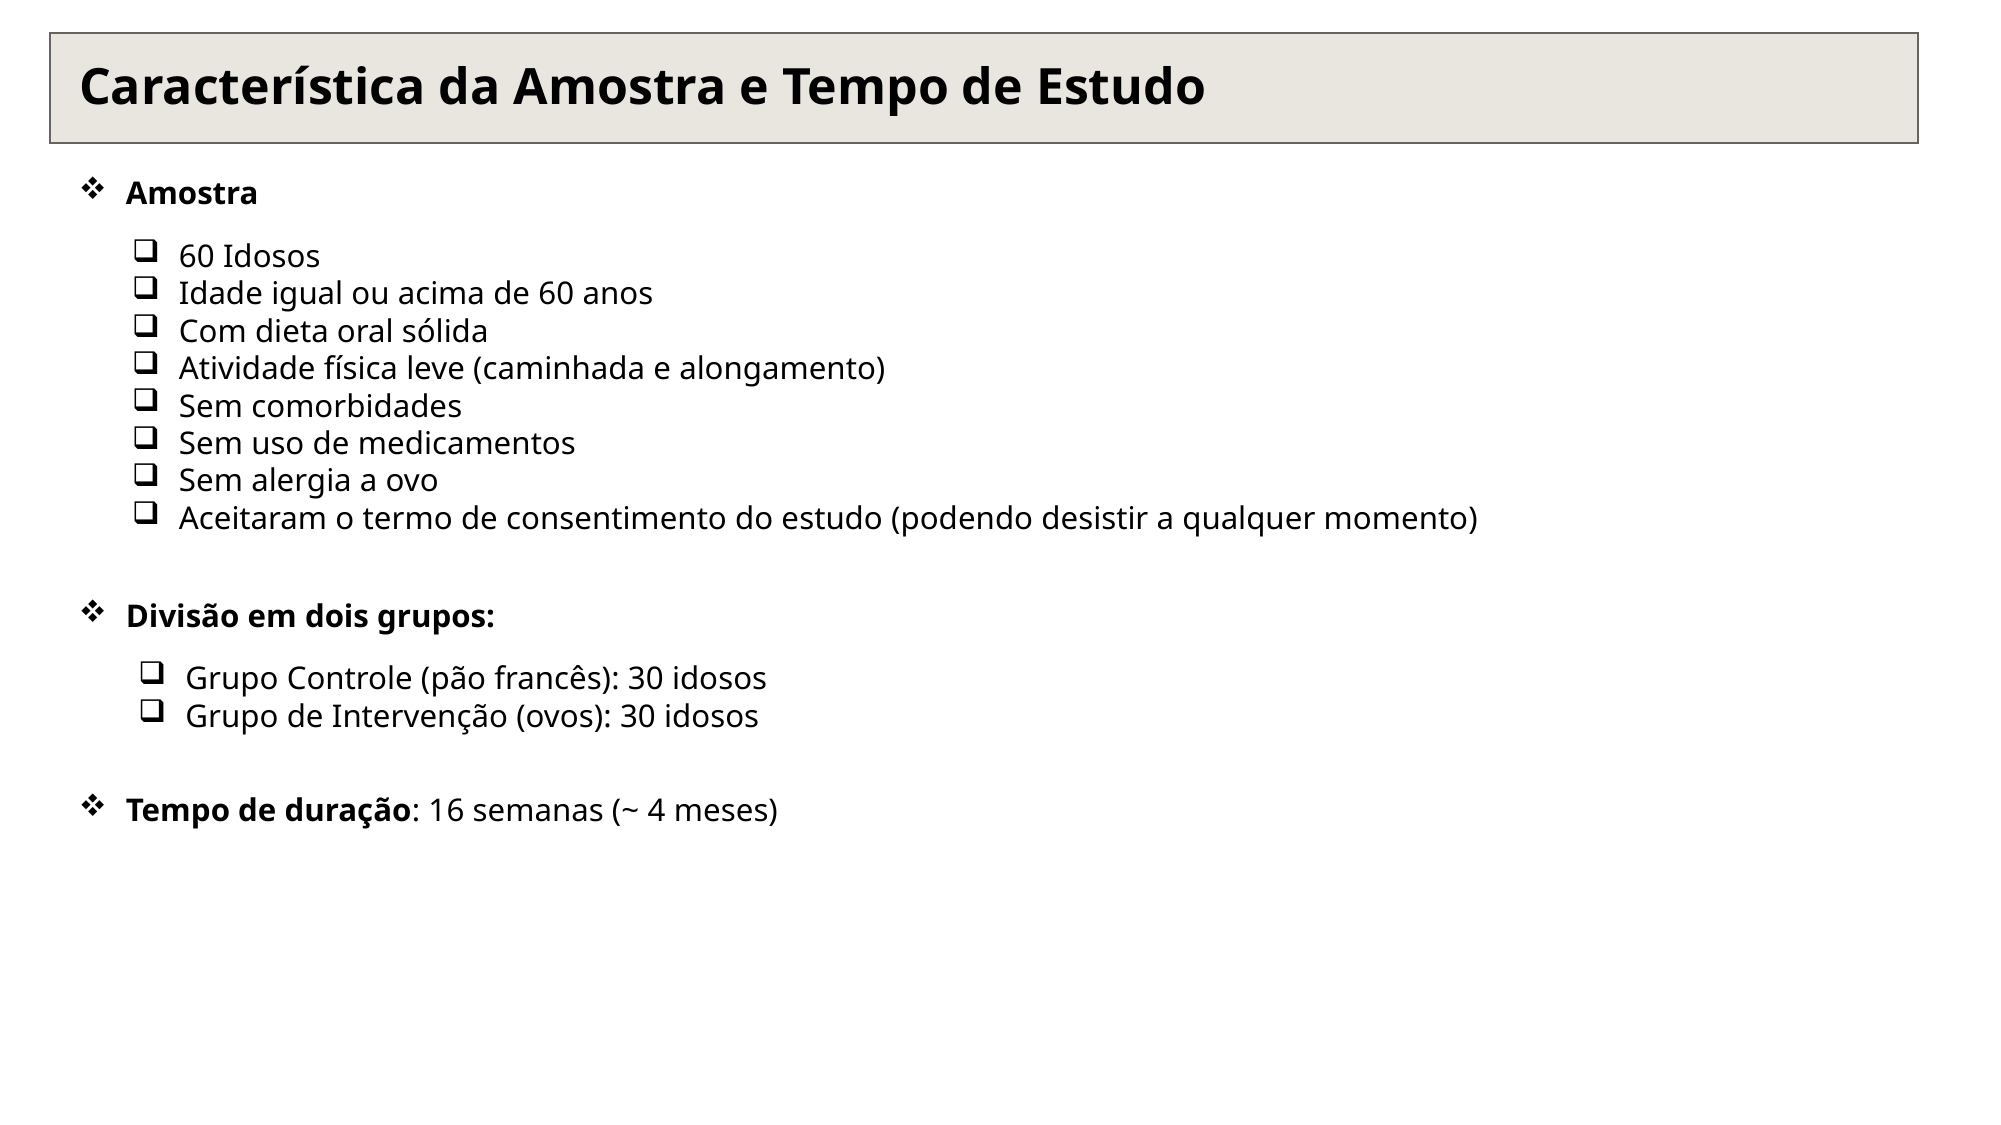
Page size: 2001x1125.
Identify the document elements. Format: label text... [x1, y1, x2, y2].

text_box Amostra 60 Idosos Idade igual ou acima de 60 anos Com dieta oral sólida Atividade física leve (caminhada e alongamento) Sem comorbidades Sem uso de medicamentos Sem alergia a ovo Aceitaram o termo de consentimento do estudo (podendo desistir a qualquer momento) [64, 166, 1932, 618]
text_box Divisão em dois grupos: Grupo Controle (pão francês): 30 idosos Grupo de Intervenção (ovos): 30 idosos Tempo de duração: 16 semanas (~ 4 meses) [64, 588, 1412, 836]
text_box Característica da Amostra e Tempo de Estudo [64, 47, 1811, 123]
text_box [49, 32, 1919, 144]
